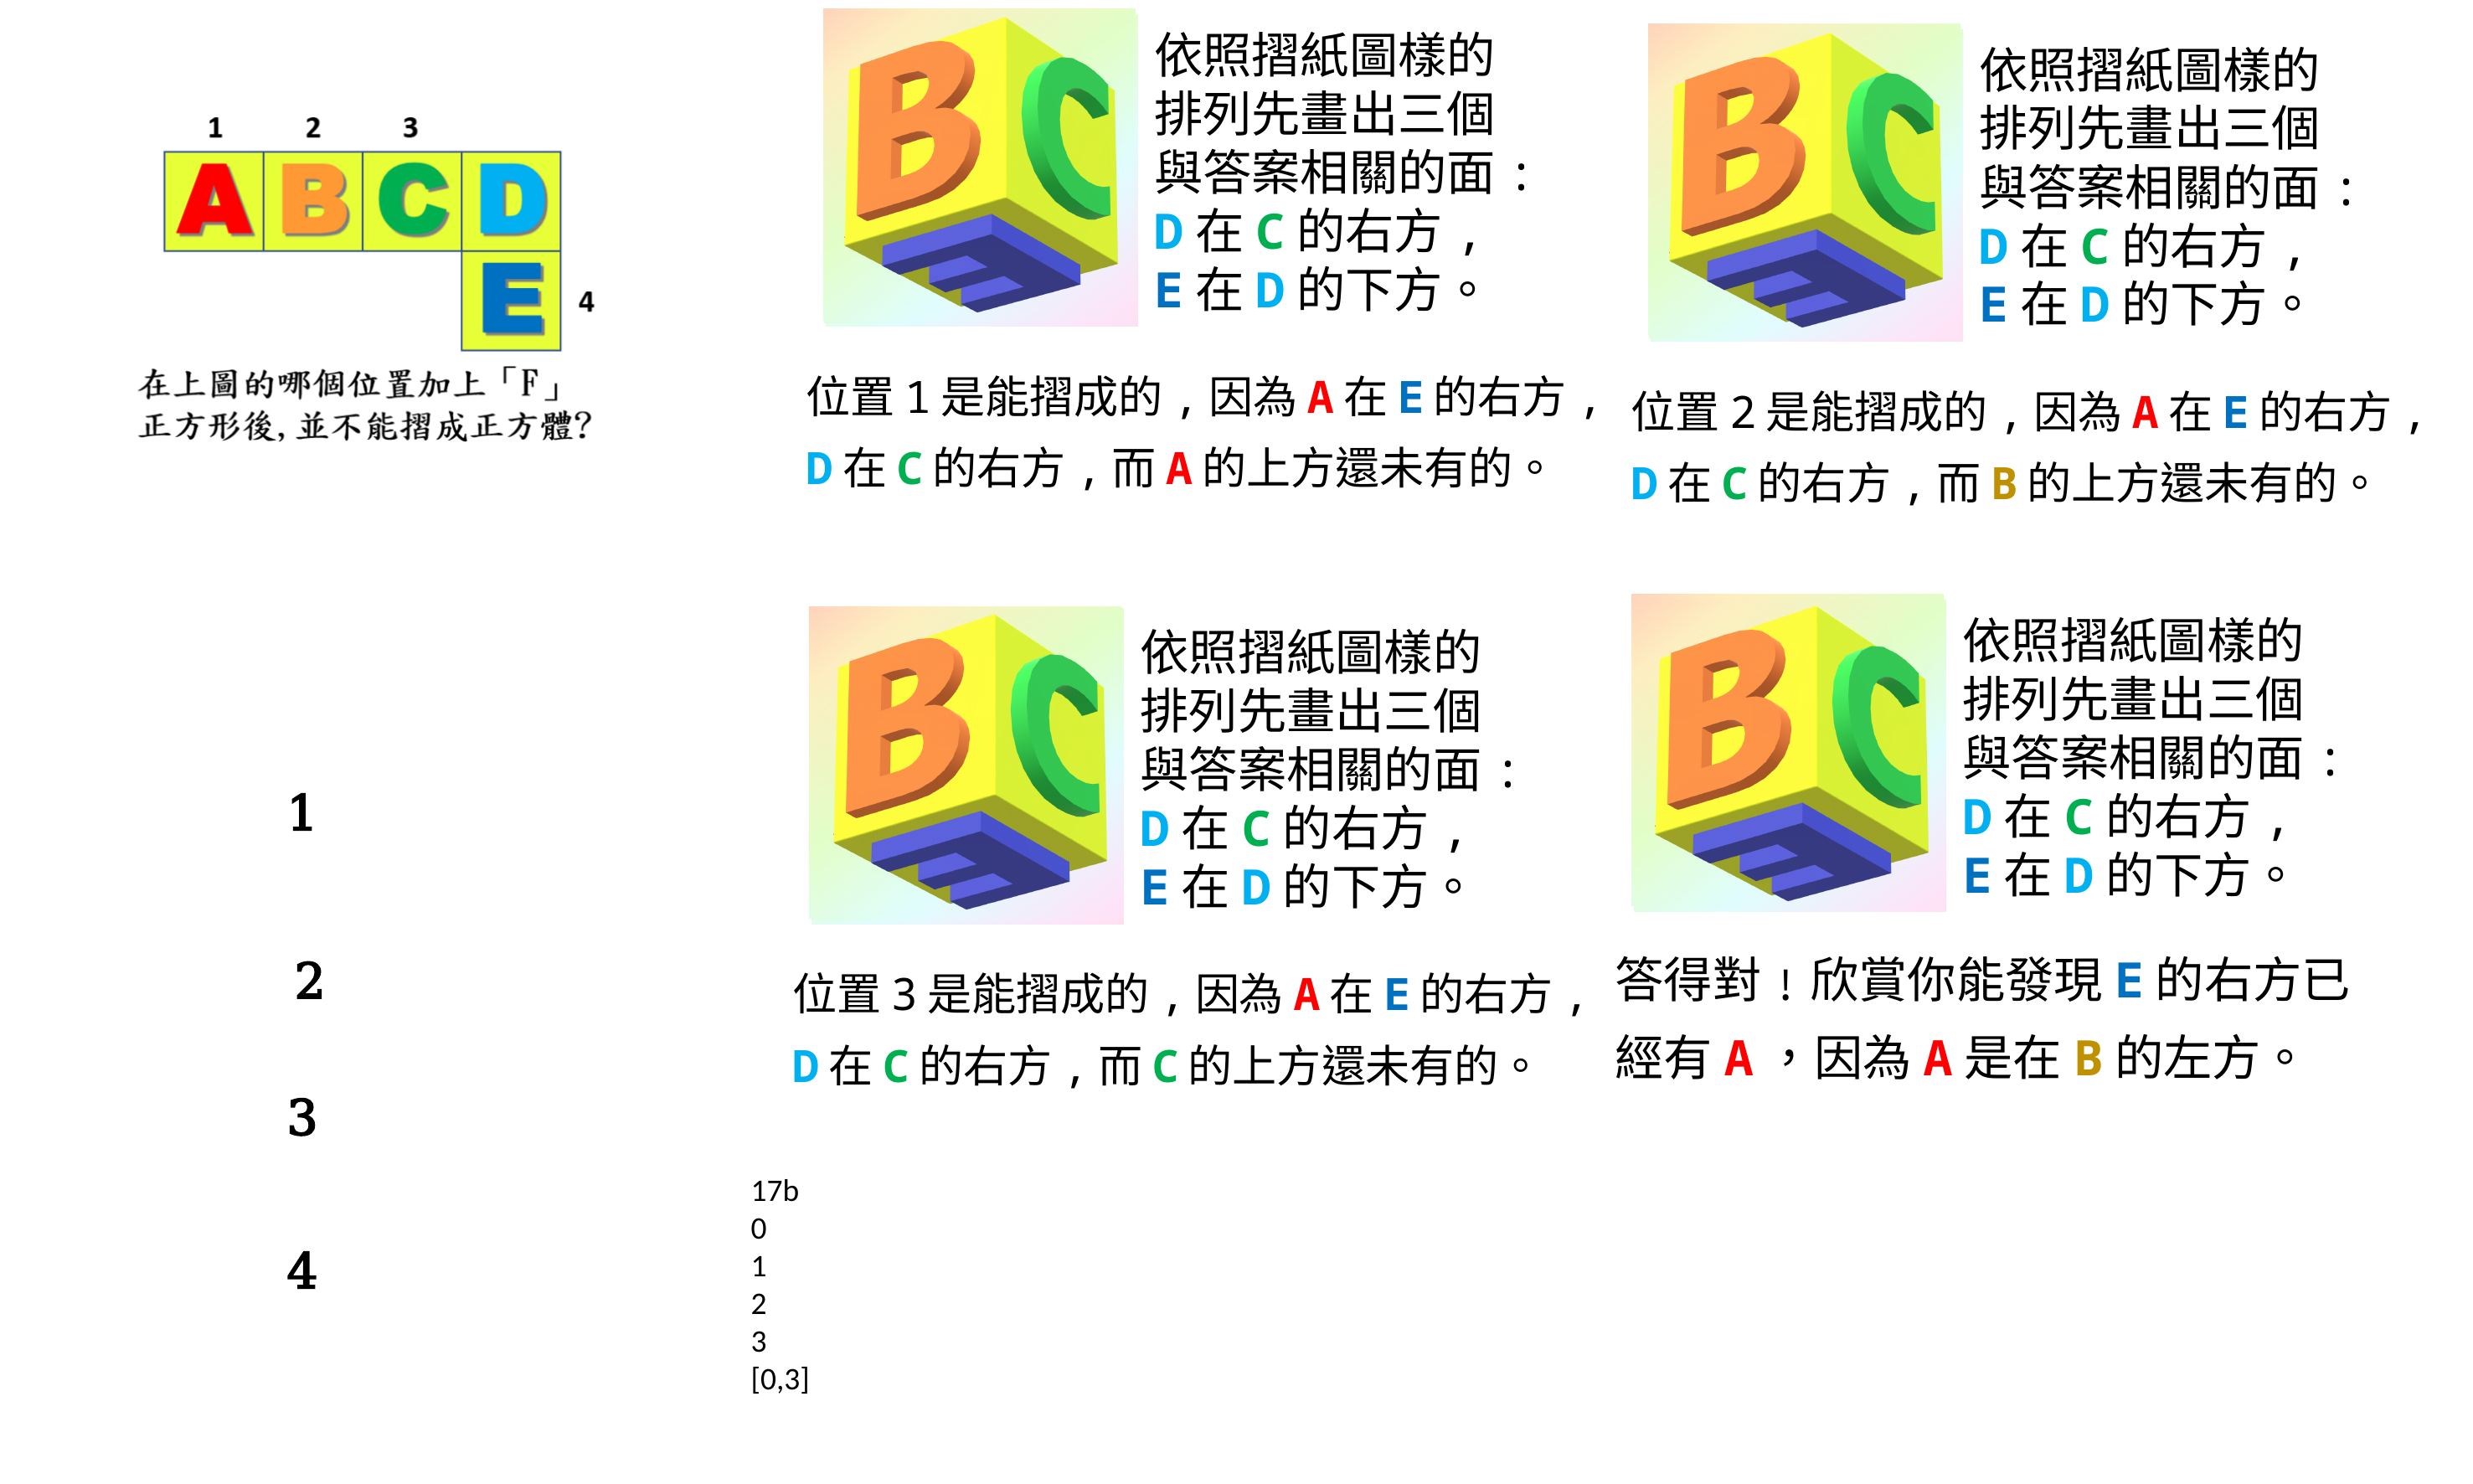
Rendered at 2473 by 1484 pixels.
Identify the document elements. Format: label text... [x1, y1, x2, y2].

text_box 1 [70, 726, 533, 894]
picture [824, 11, 1135, 323]
text_box 2 [70, 894, 533, 1031]
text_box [793, 0, 1580, 524]
text_box 17b 0 1 2 3 [0,3] [738, 1163, 1026, 1440]
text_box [1618, 14, 2405, 539]
picture [19, 16, 793, 512]
picture [1635, 600, 1945, 912]
picture [813, 607, 1124, 920]
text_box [780, 597, 1567, 1122]
text_box 4 [70, 1184, 533, 1353]
picture [1649, 26, 1960, 339]
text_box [1602, 585, 2389, 1110]
text_box 3 [70, 1031, 533, 1184]
